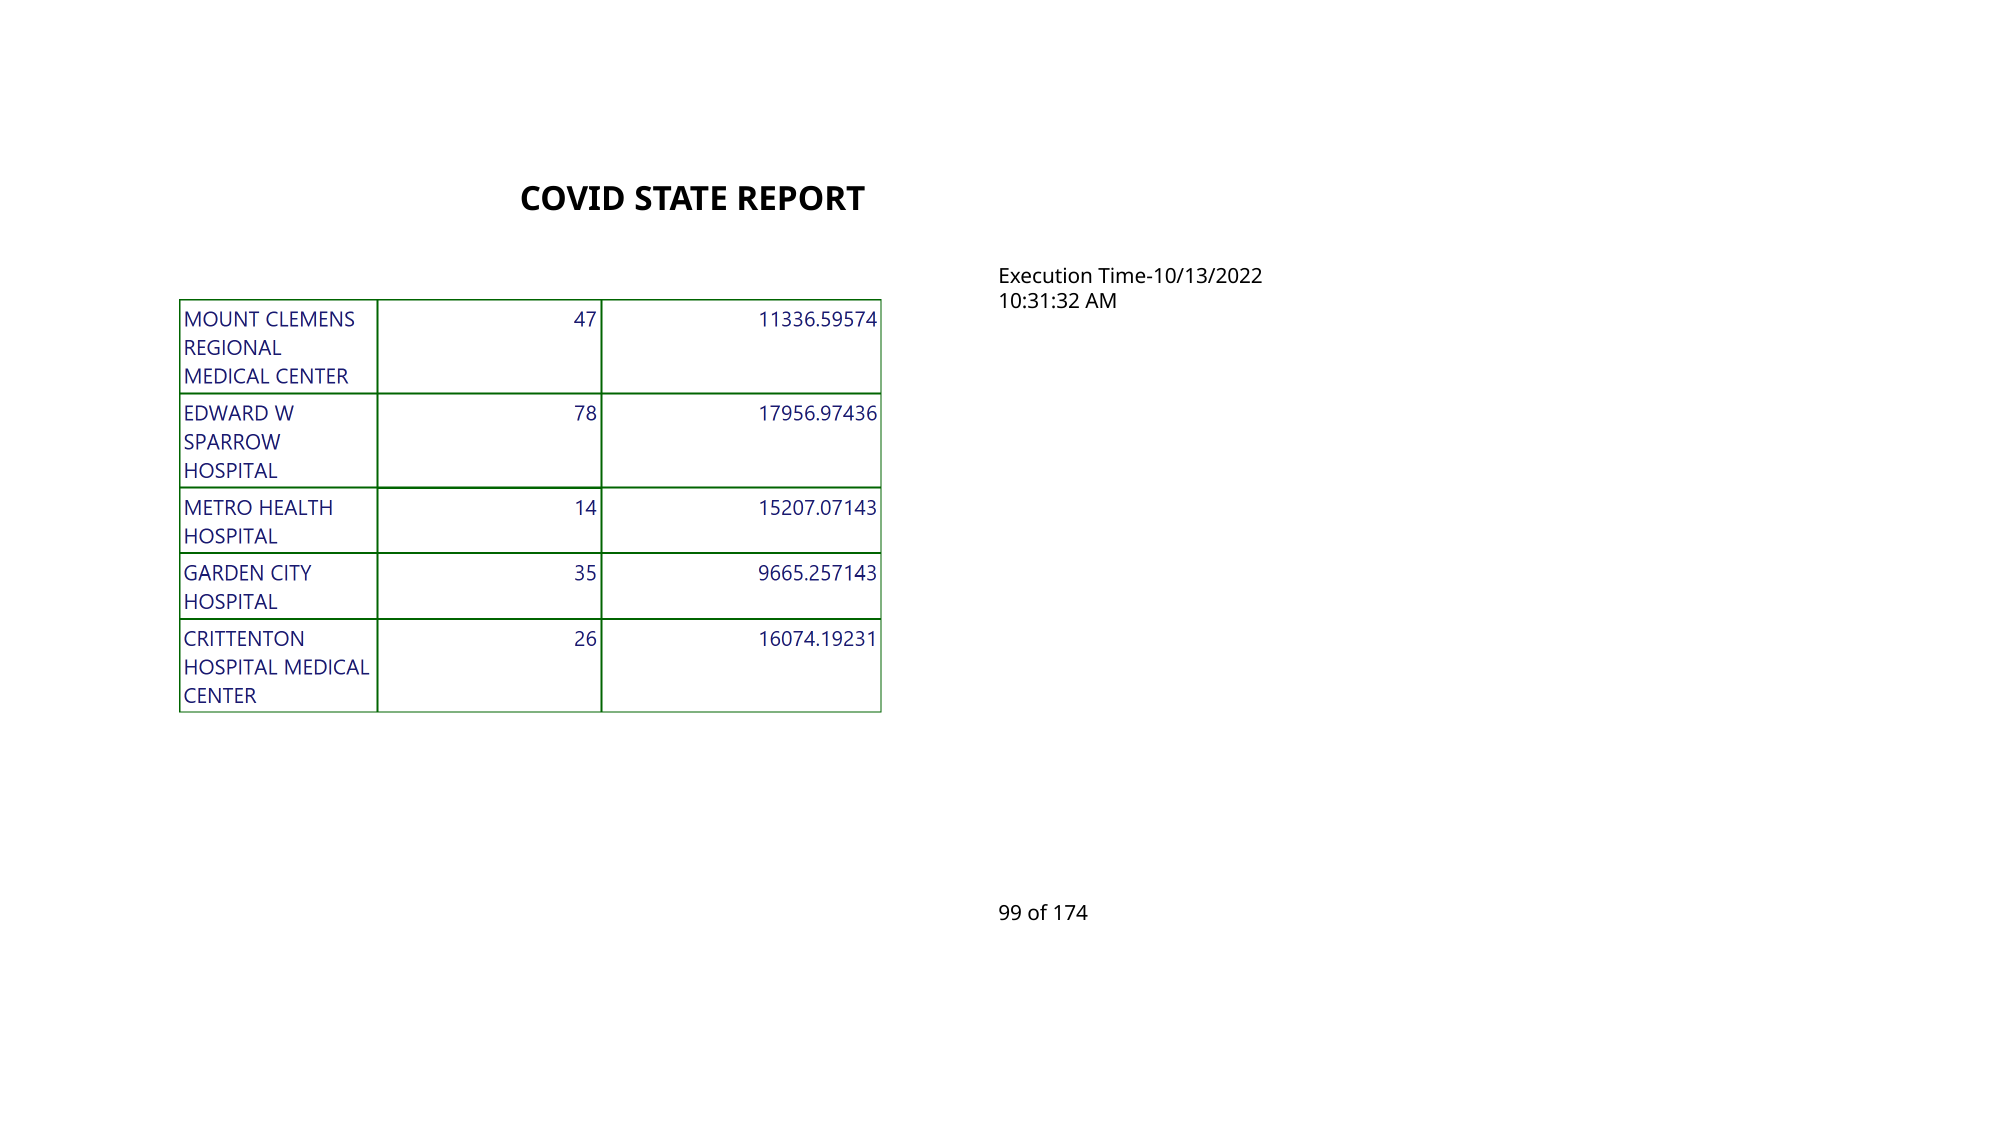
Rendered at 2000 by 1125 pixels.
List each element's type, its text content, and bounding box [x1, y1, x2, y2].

text_box COVID STATE REPORT [377, 173, 1009, 241]
picture [179, 299, 882, 713]
text_box Execution Time-10/13/2022 10:31:32 AM [994, 258, 1349, 300]
text_box 99 of 174 [994, 895, 1420, 975]
